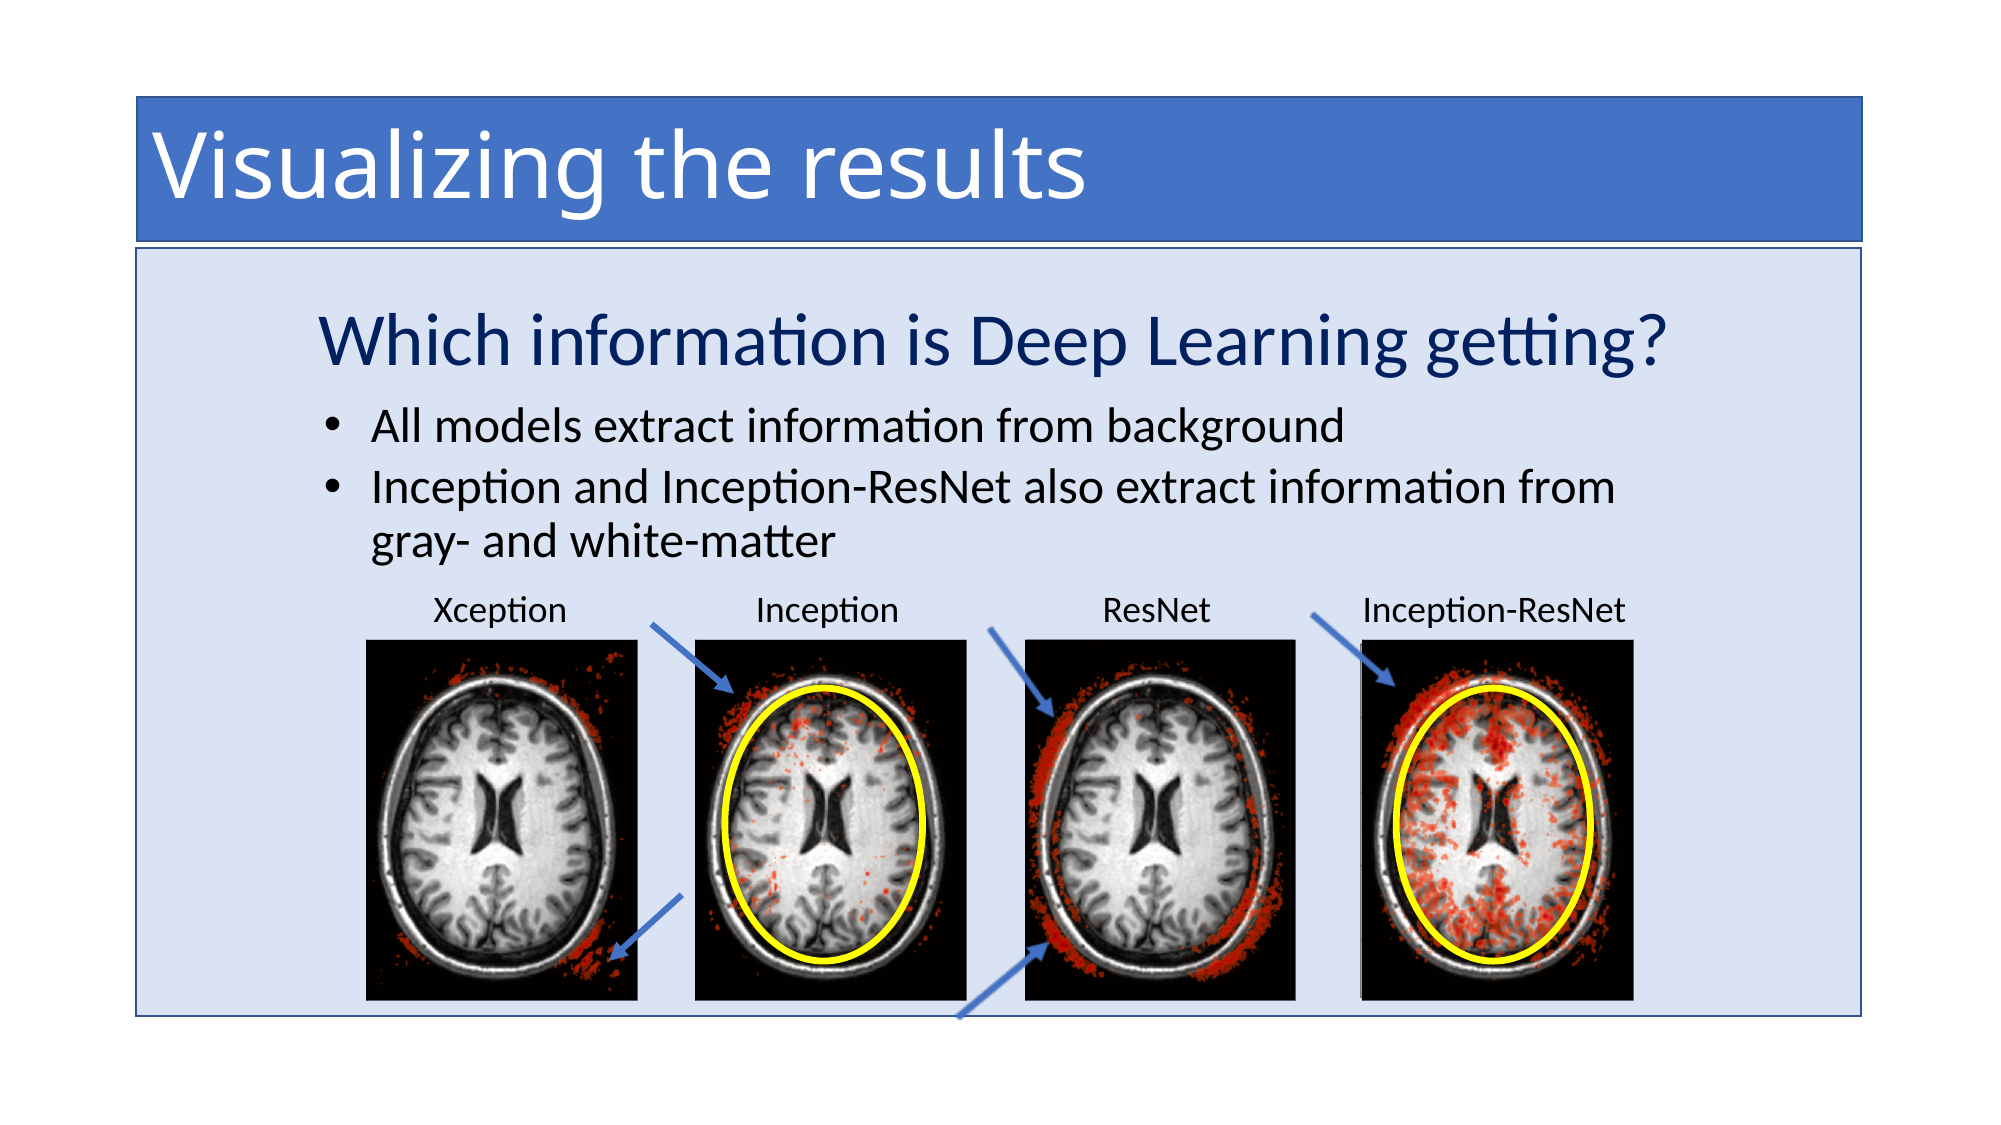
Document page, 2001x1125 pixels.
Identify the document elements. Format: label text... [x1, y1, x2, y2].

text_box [608, 894, 682, 962]
text_box ResNet [1024, 577, 1290, 638]
text_box Inception-ResNet [1344, 577, 1644, 638]
text_box Inception and Inception-ResNet also extract information from gray- and white-matter [308, 453, 1678, 577]
picture [366, 639, 638, 1001]
picture [695, 635, 1296, 1026]
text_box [651, 624, 734, 694]
title Visualizing the results [137, 97, 1863, 242]
text_box All models extract information from background [308, 391, 1678, 453]
text_box Which information is Deep Learning getting? [215, 283, 1775, 388]
picture [1309, 611, 1634, 1001]
text_box Inception [695, 577, 961, 638]
text_box Xception [367, 577, 634, 638]
